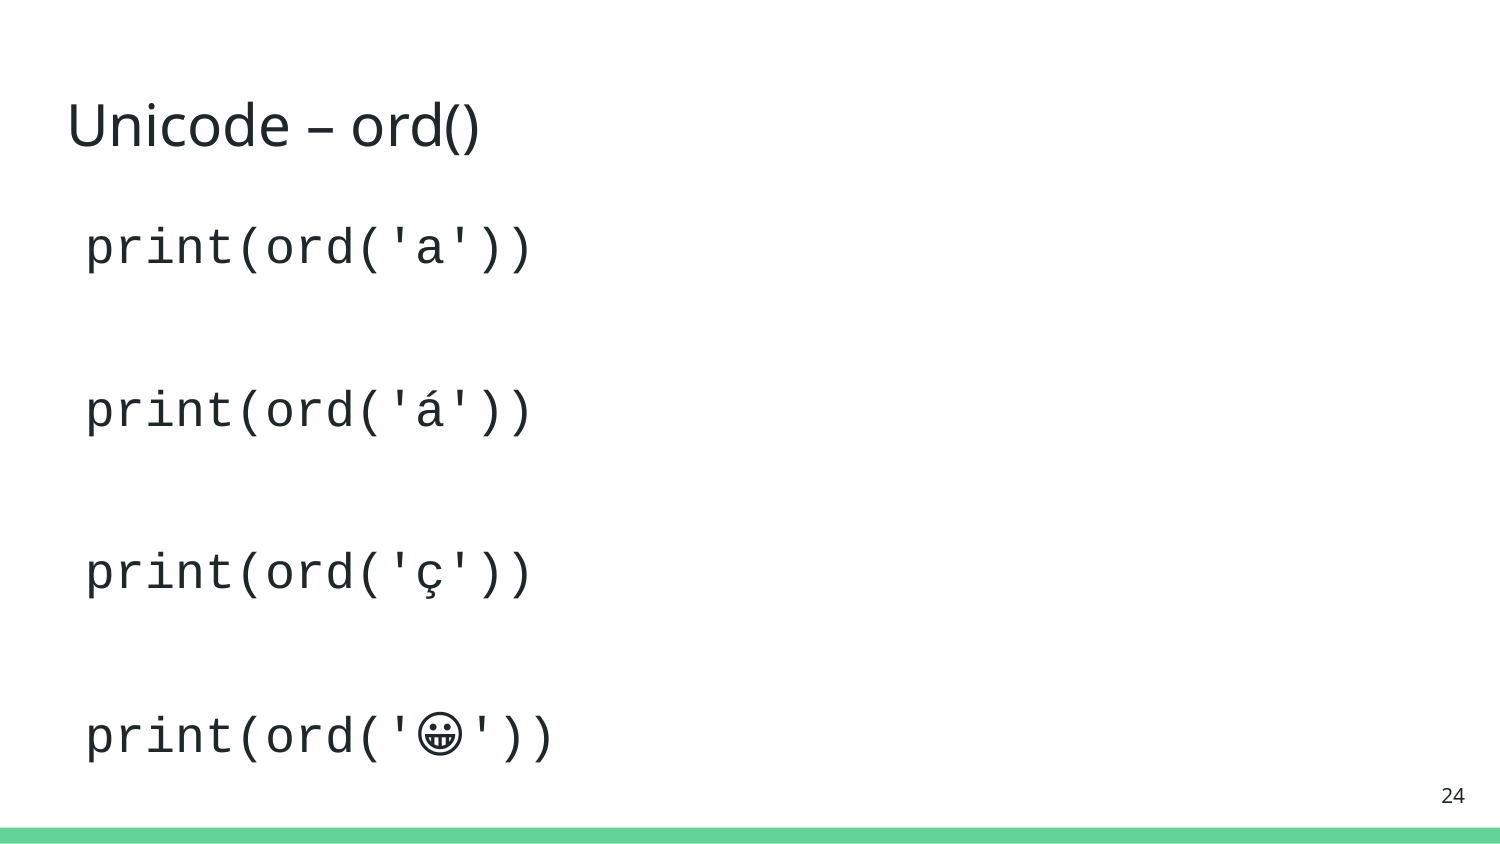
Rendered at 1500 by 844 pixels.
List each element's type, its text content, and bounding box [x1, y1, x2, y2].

title Unicode – ord() [51, 72, 1449, 167]
slide_number 24 [1389, 764, 1480, 830]
list ﻿print(ord('a')) print(ord('á')) print(ord('ç')) print(ord('😀')) [51, 189, 1449, 750]
